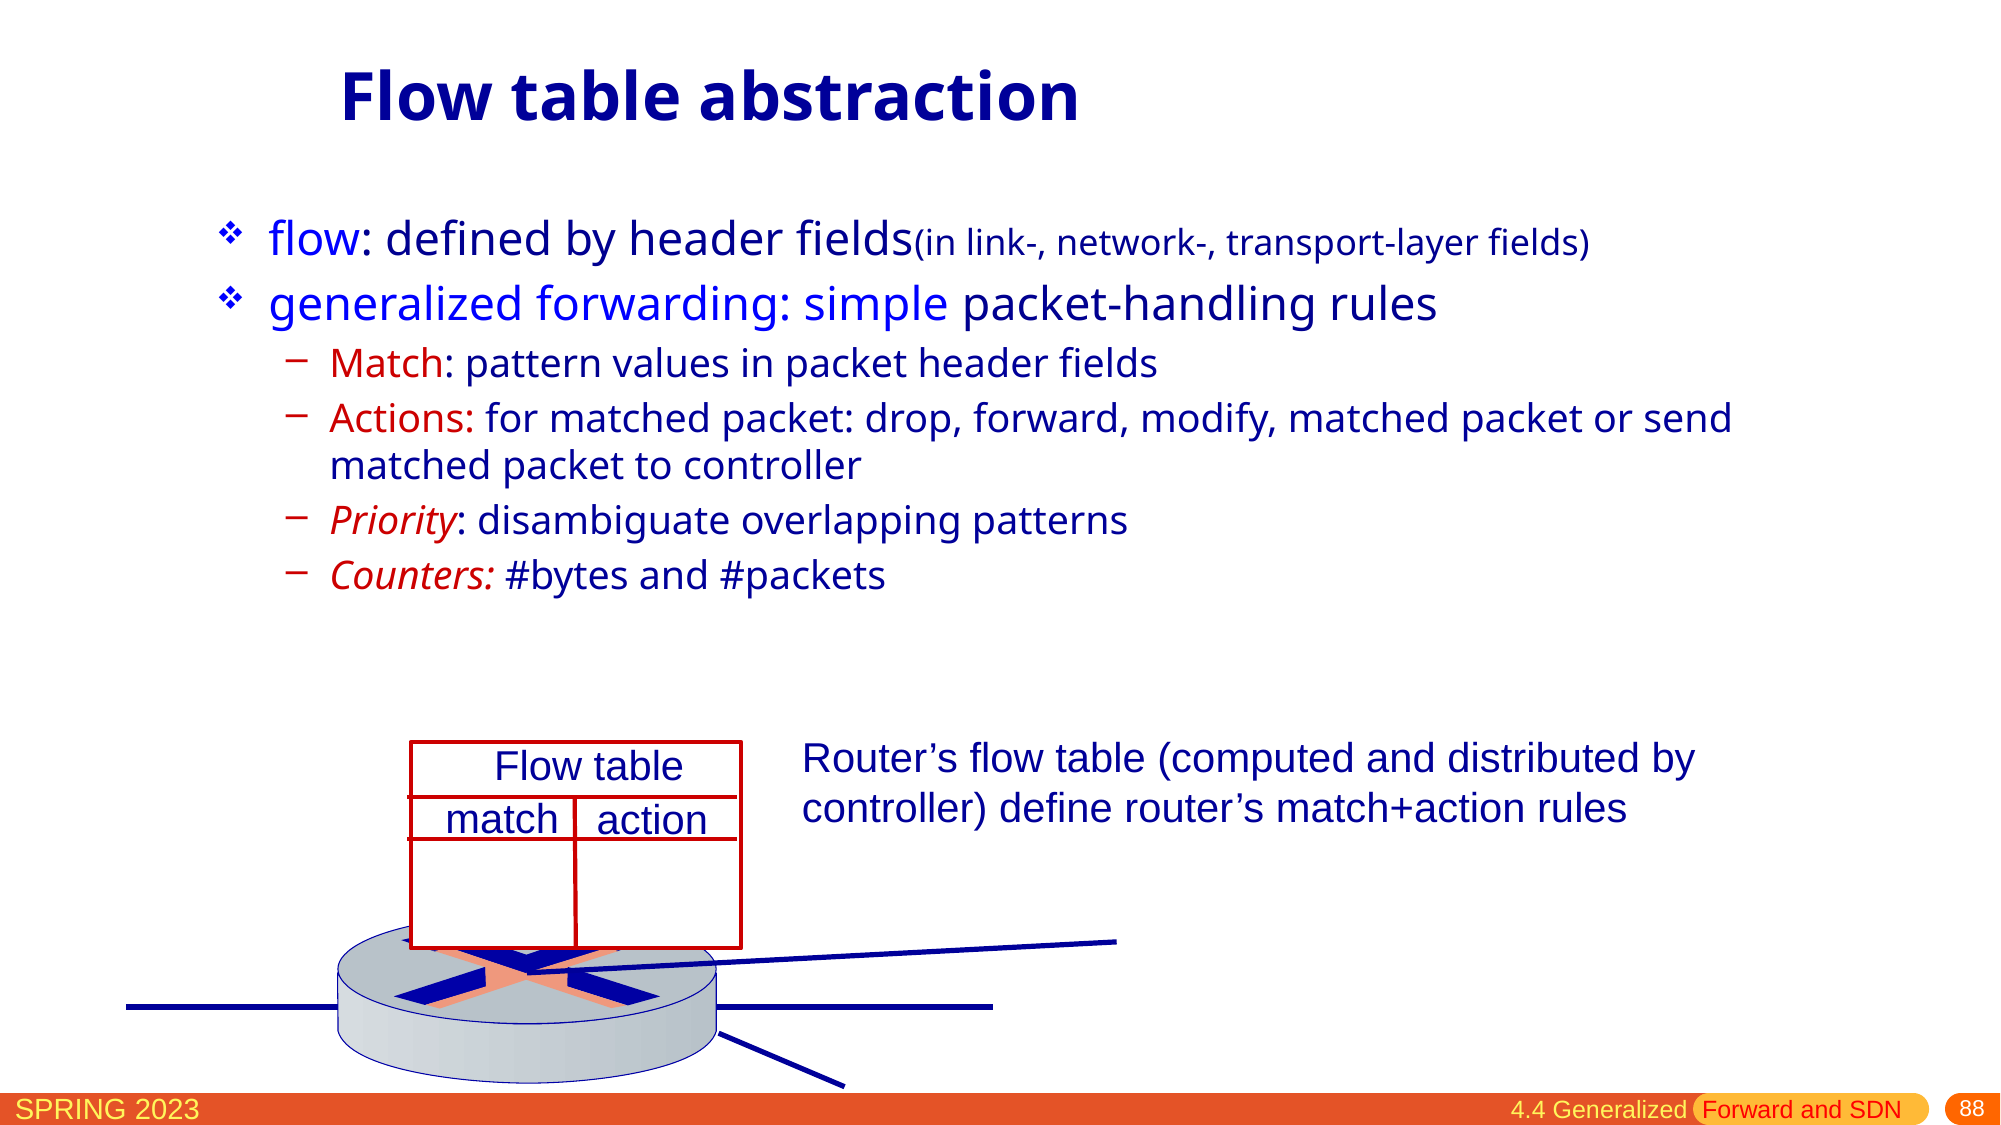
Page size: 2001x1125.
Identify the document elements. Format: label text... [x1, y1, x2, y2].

title Flow table abstraction [324, 0, 1708, 188]
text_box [125, 722, 1780, 1087]
list flow: defined by header fields(in link-, network-, transport-layer fields) generalized forwarding: simple packet-handling rules Match: pattern values in packet header fields Actions: for matched packet: drop, forward, modify, matched packet or send matched packet to controller Priority: disambiguate overlapping patterns Counters: #bytes and #packets [201, 201, 1832, 608]
text_box 4.4 Generalized Forward and SDN [1496, 1086, 1922, 1125]
